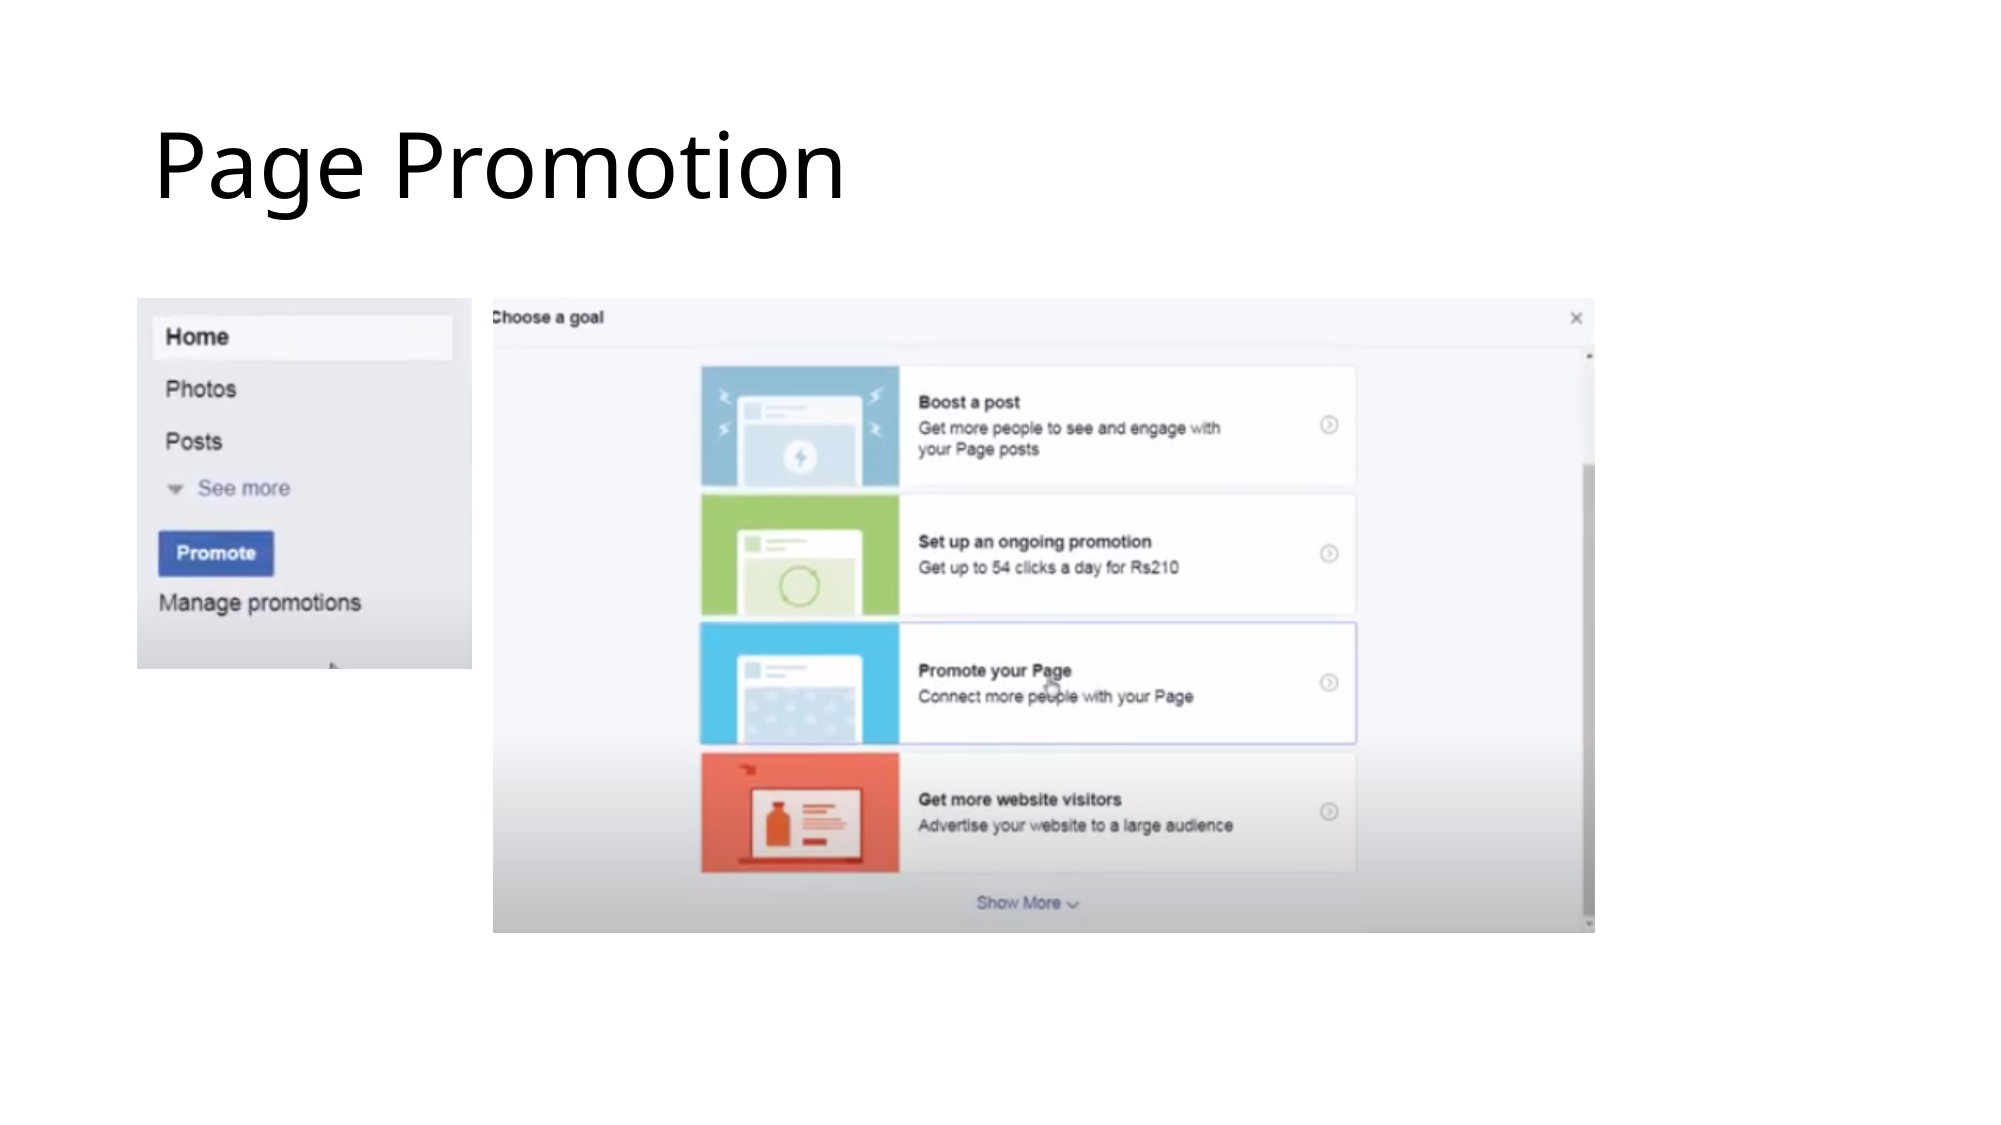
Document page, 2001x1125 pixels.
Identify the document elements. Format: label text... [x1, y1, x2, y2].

picture [493, 298, 1595, 933]
title Page Promotion [137, 59, 1863, 278]
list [137, 298, 472, 669]
